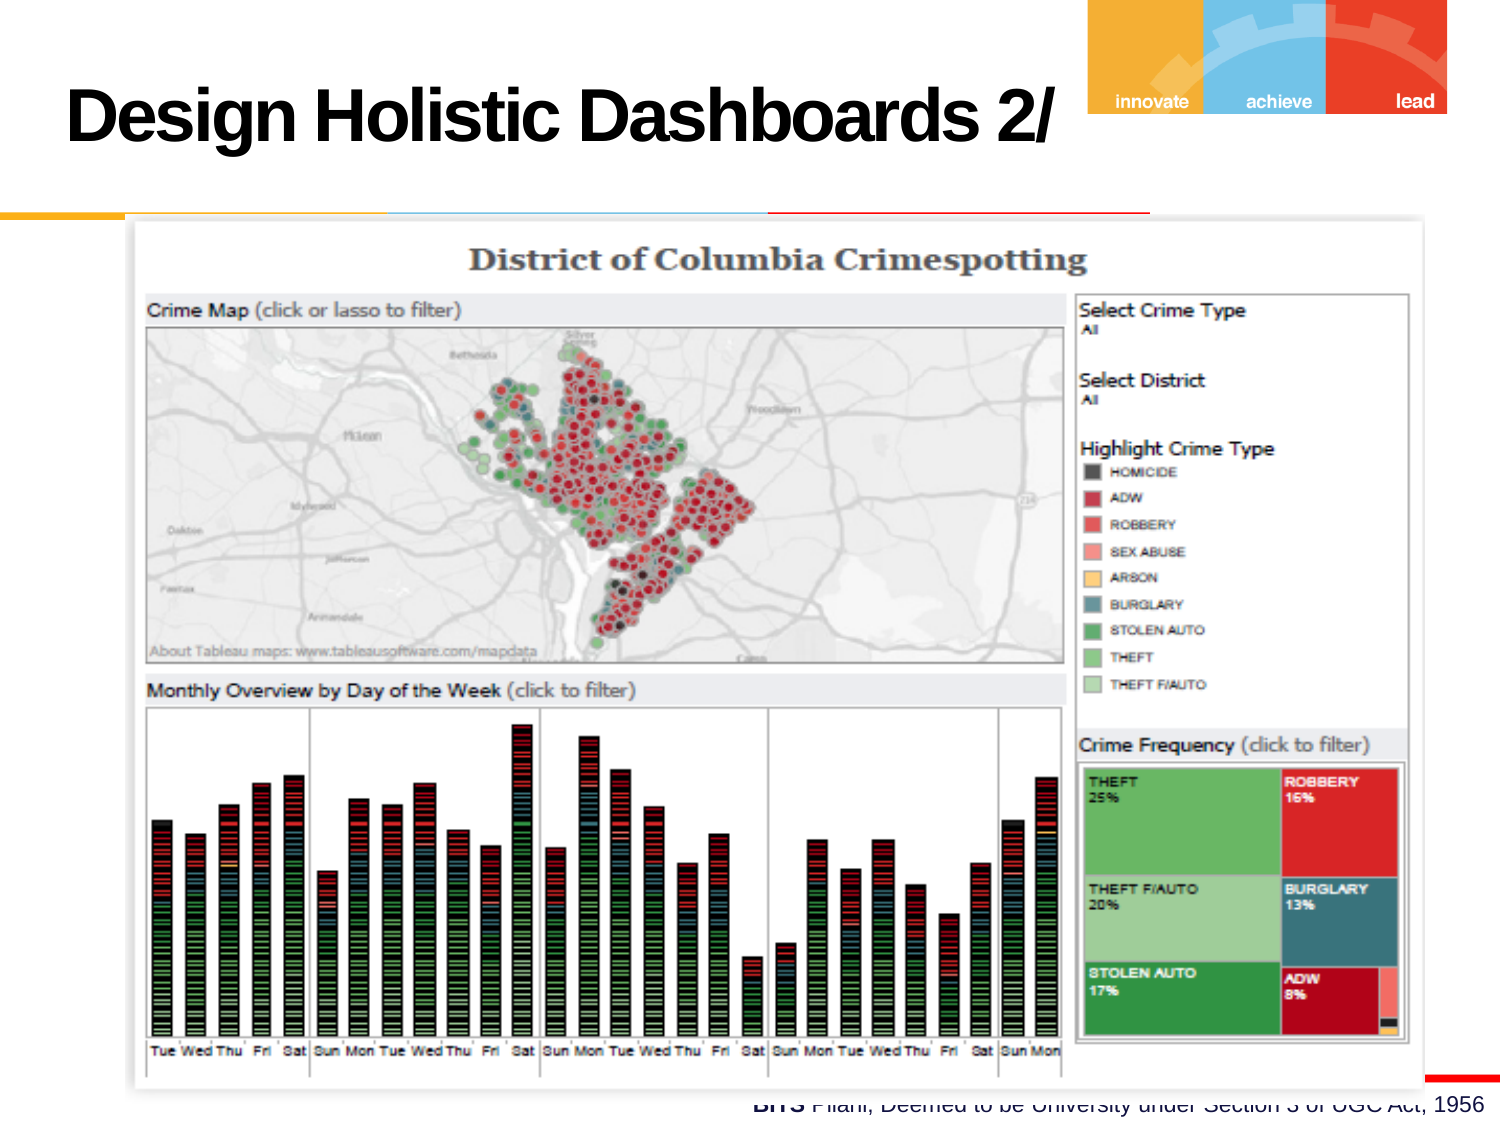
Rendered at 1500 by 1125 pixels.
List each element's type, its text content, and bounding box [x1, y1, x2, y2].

picture [1087, 0, 1448, 114]
list Design Holistic Dashboards 2/ [50, 24, 1088, 213]
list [124, 214, 1425, 1105]
